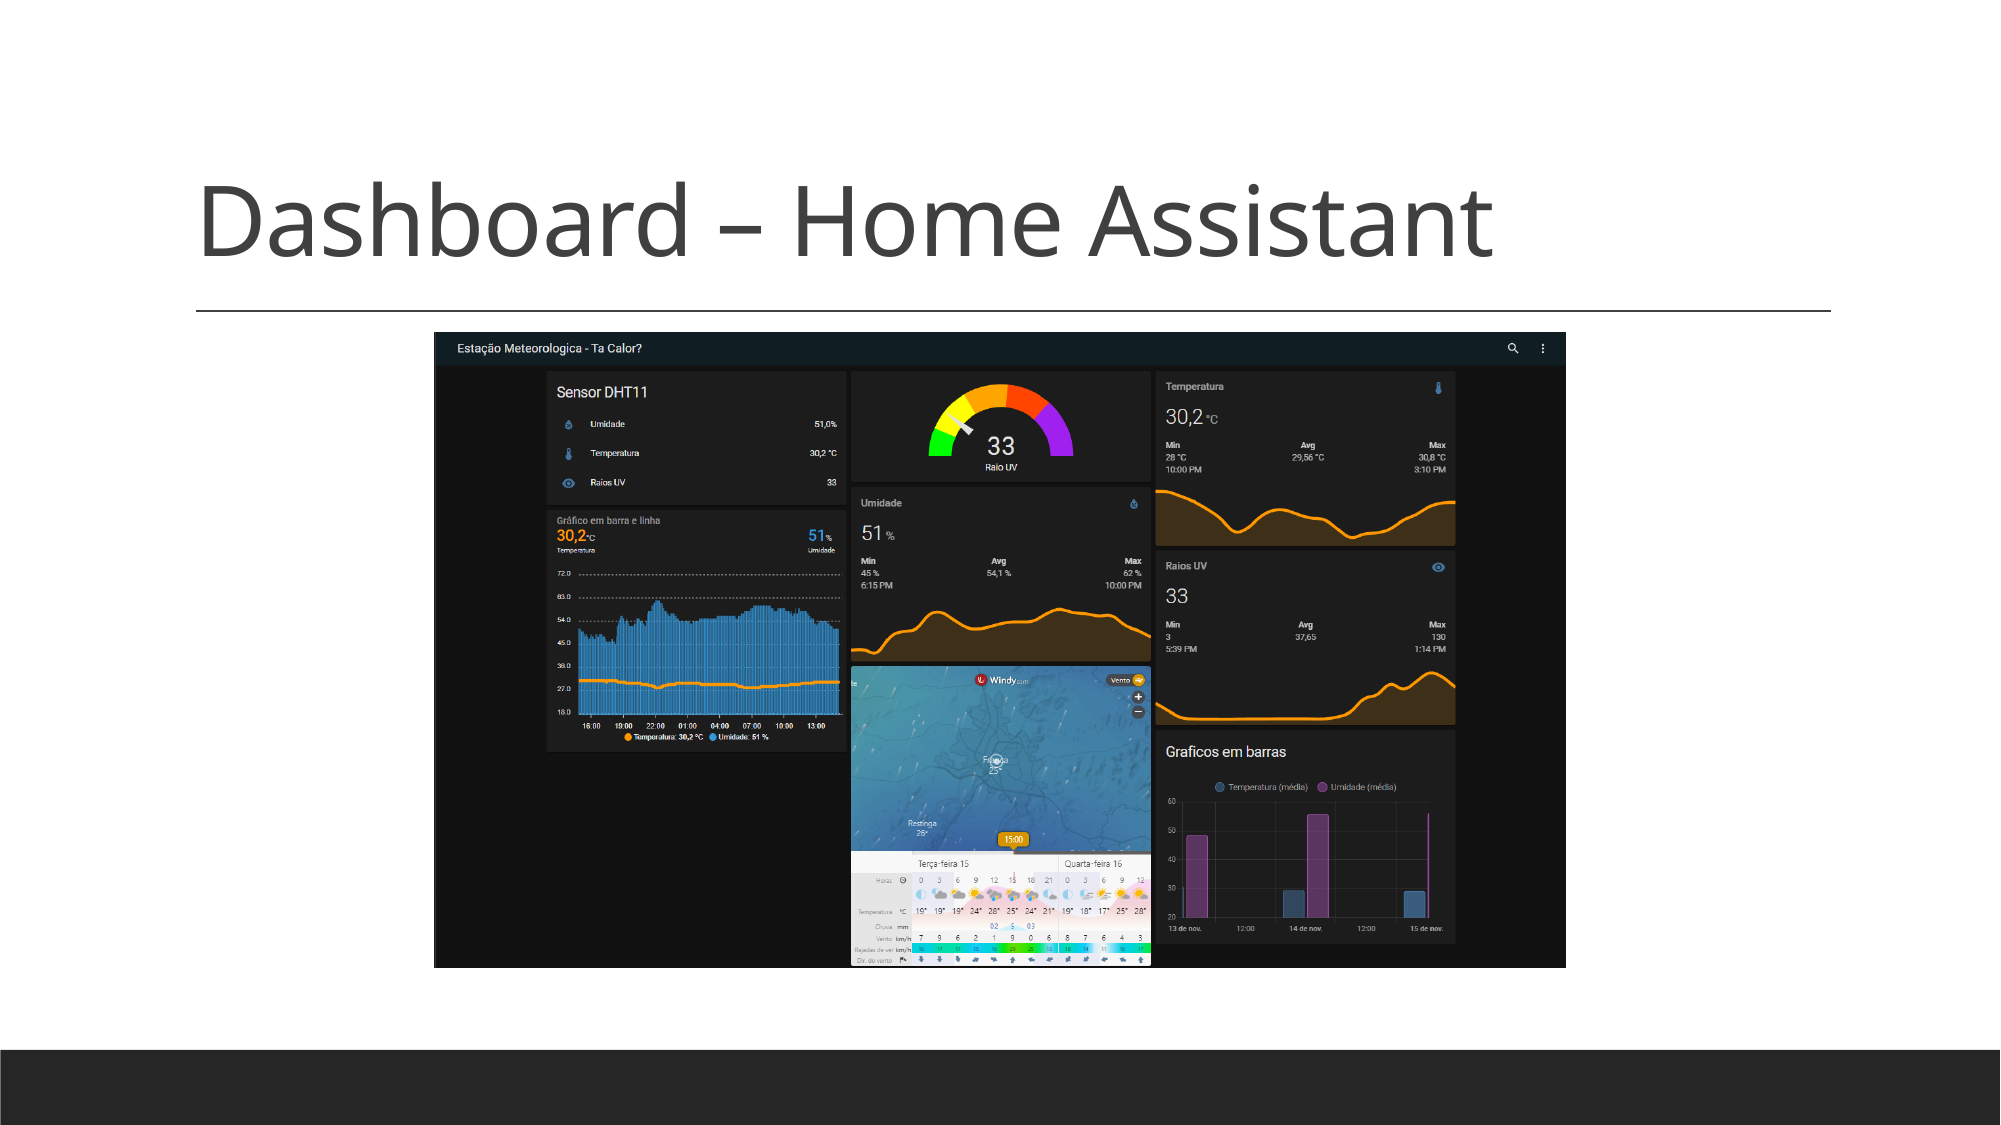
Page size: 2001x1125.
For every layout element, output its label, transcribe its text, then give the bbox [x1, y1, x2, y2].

title Dashboard – Home Assistant [180, 47, 1830, 285]
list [433, 331, 1567, 968]
